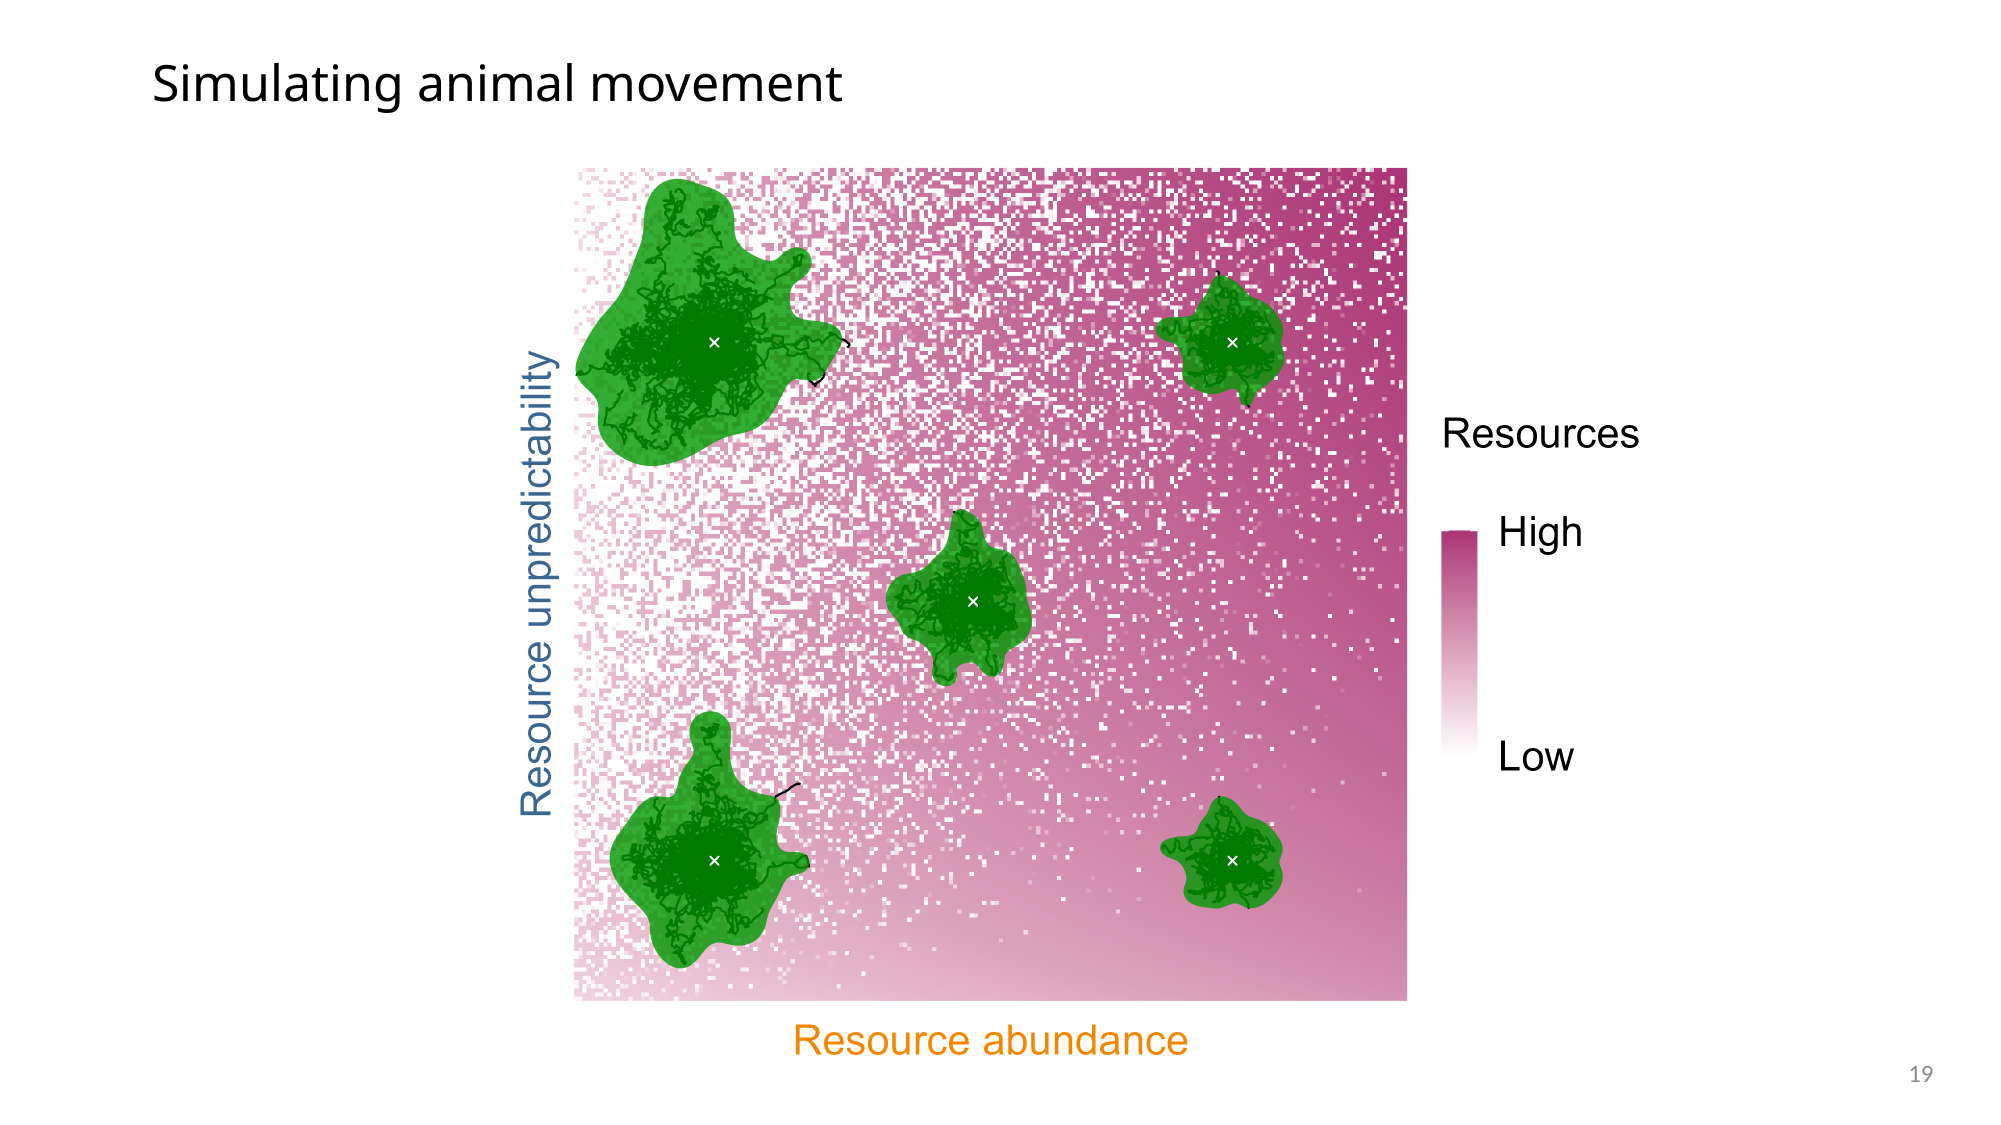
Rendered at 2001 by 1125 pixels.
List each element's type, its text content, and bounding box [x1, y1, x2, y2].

slide_number 19 [1830, 1042, 1949, 1103]
picture [490, 156, 1691, 1057]
title Simulating animal movement [137, 58, 1863, 111]
